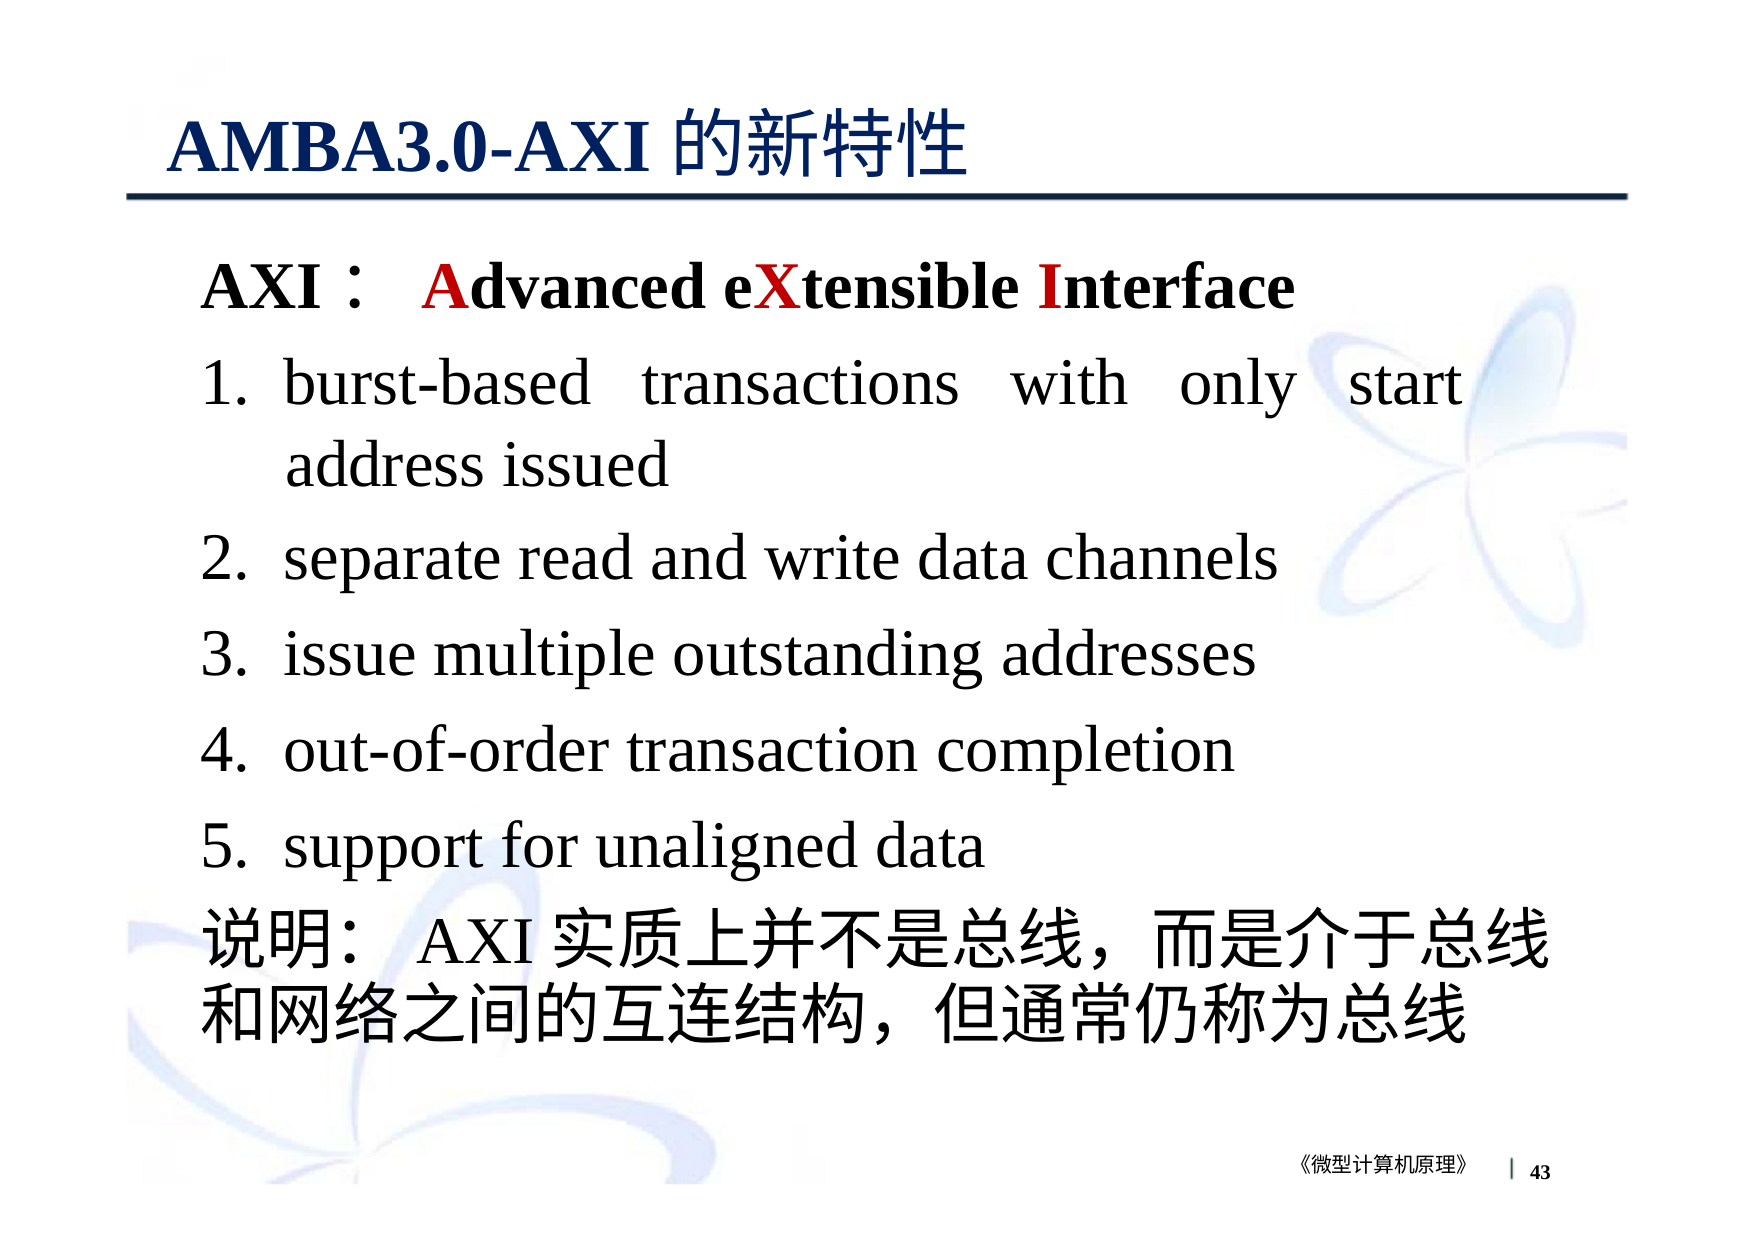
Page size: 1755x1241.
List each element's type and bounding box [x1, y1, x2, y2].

picture [124, 56, 1630, 1186]
